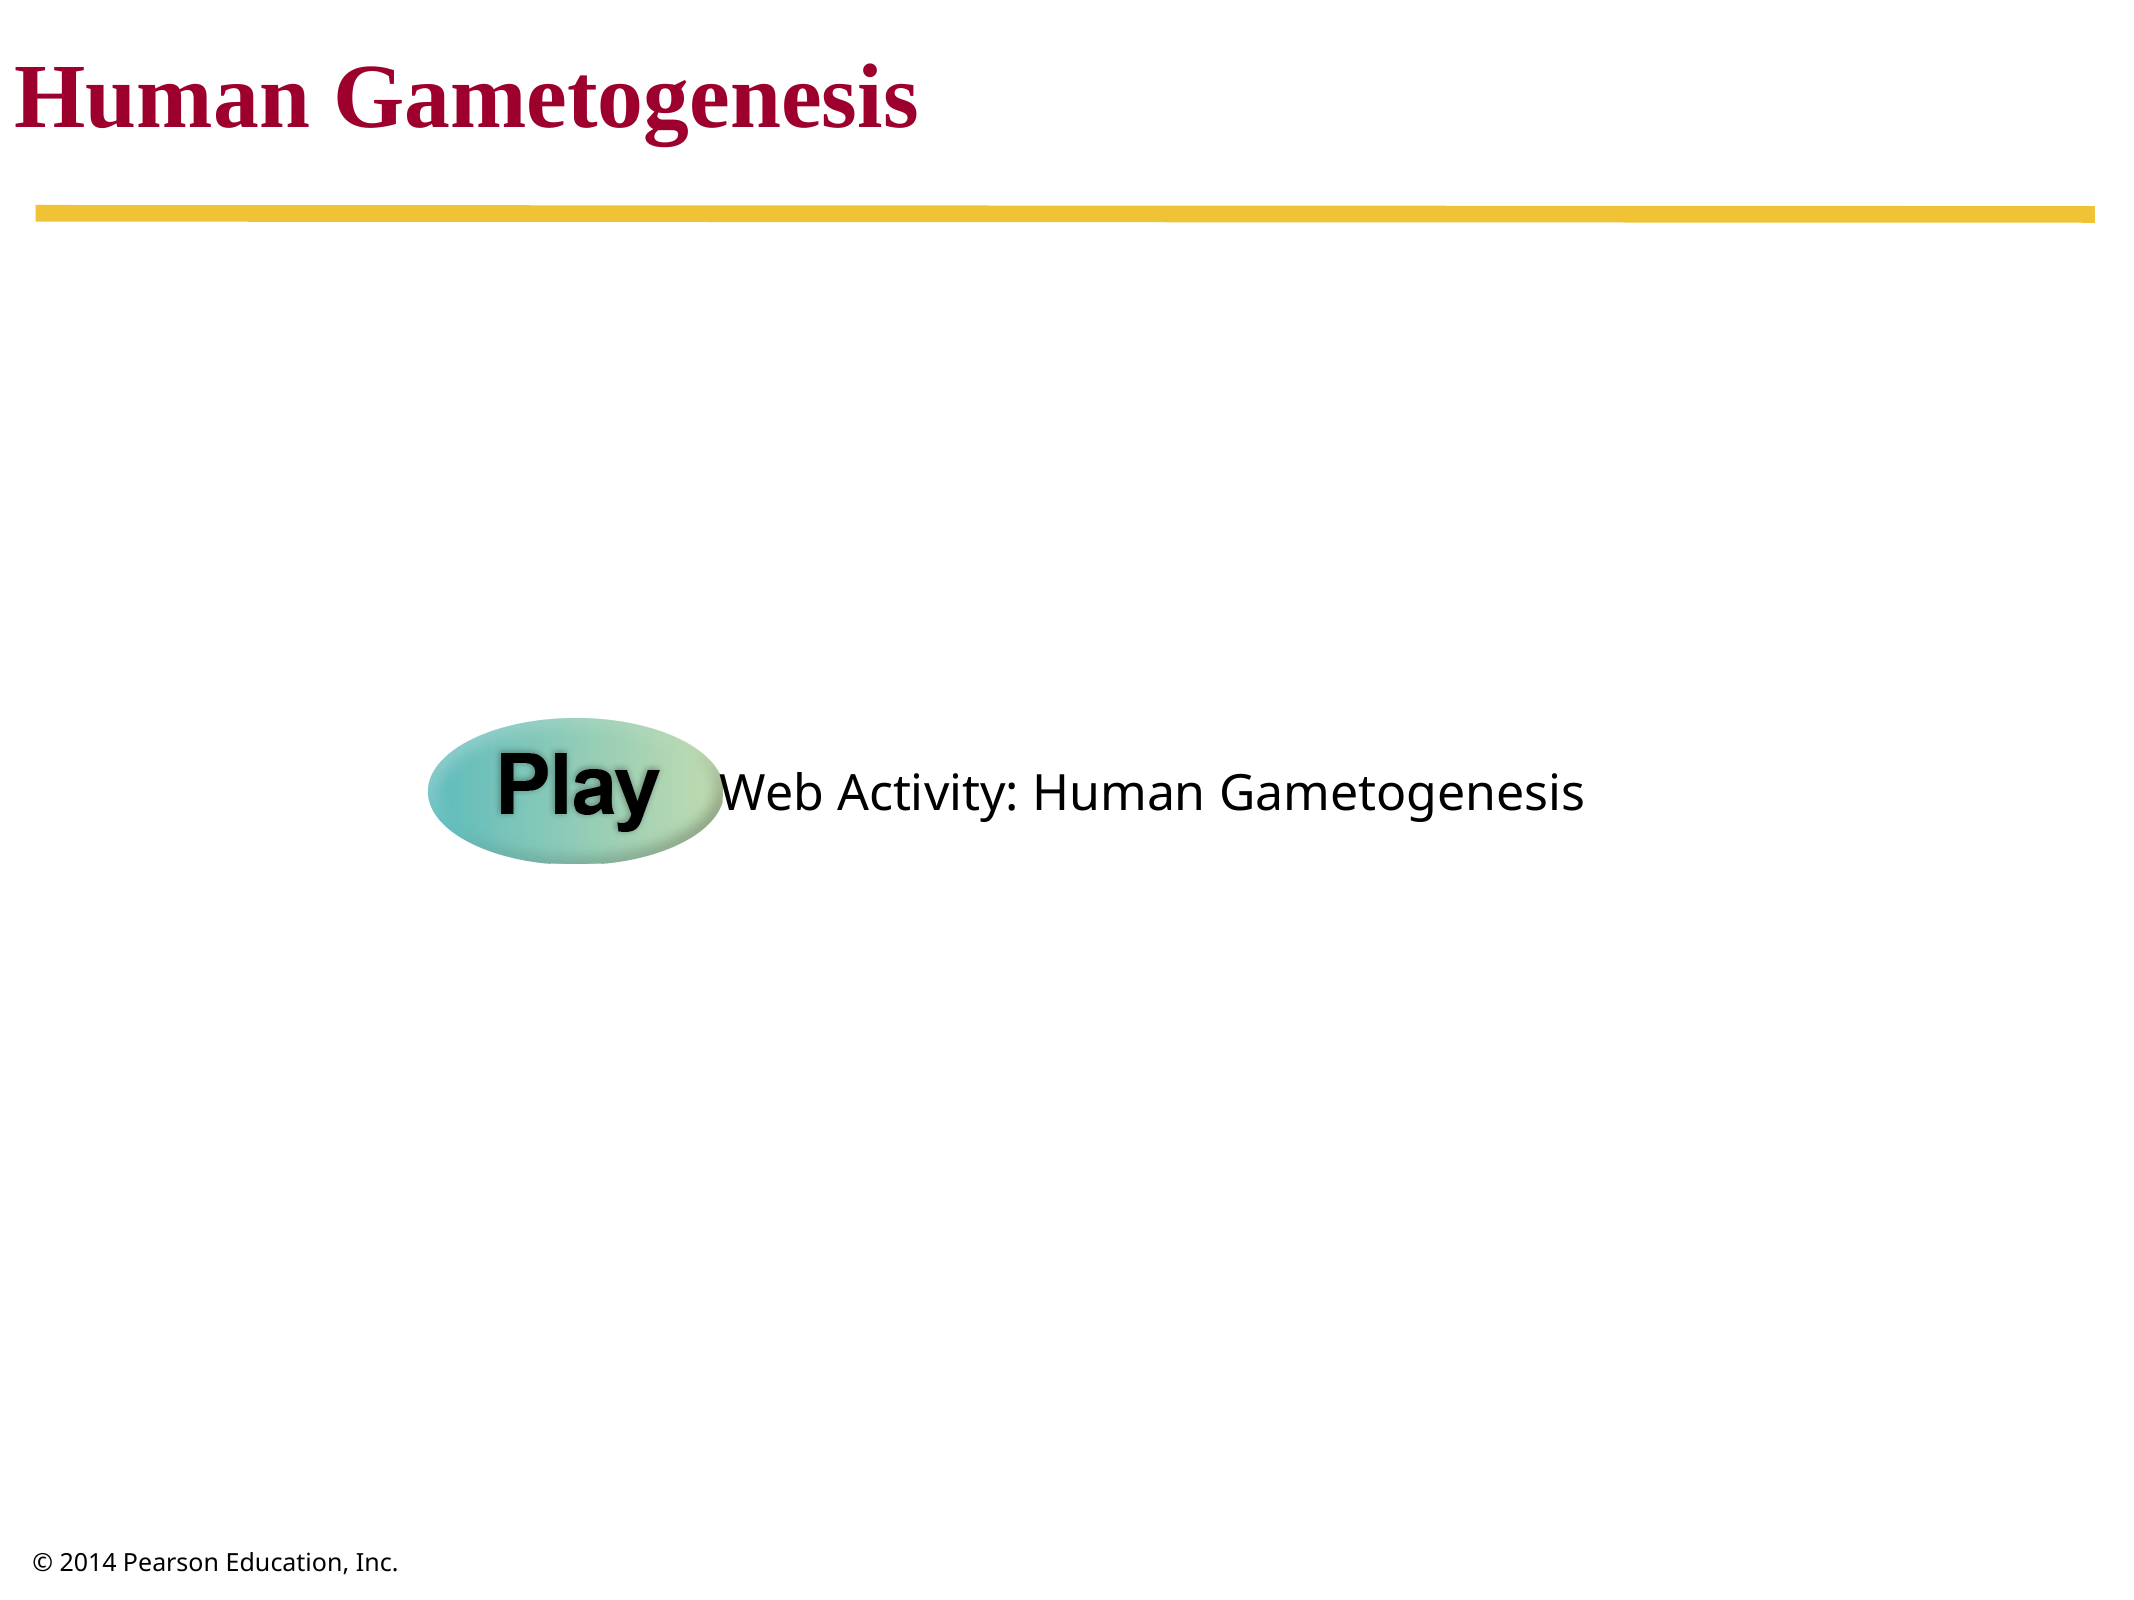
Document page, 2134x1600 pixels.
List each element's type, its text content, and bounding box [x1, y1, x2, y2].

picture [427, 717, 724, 865]
text_box Human Gametogenesis [14, 35, 2005, 146]
text_box Web Activity: Human Gametogenesis [727, 749, 1597, 831]
